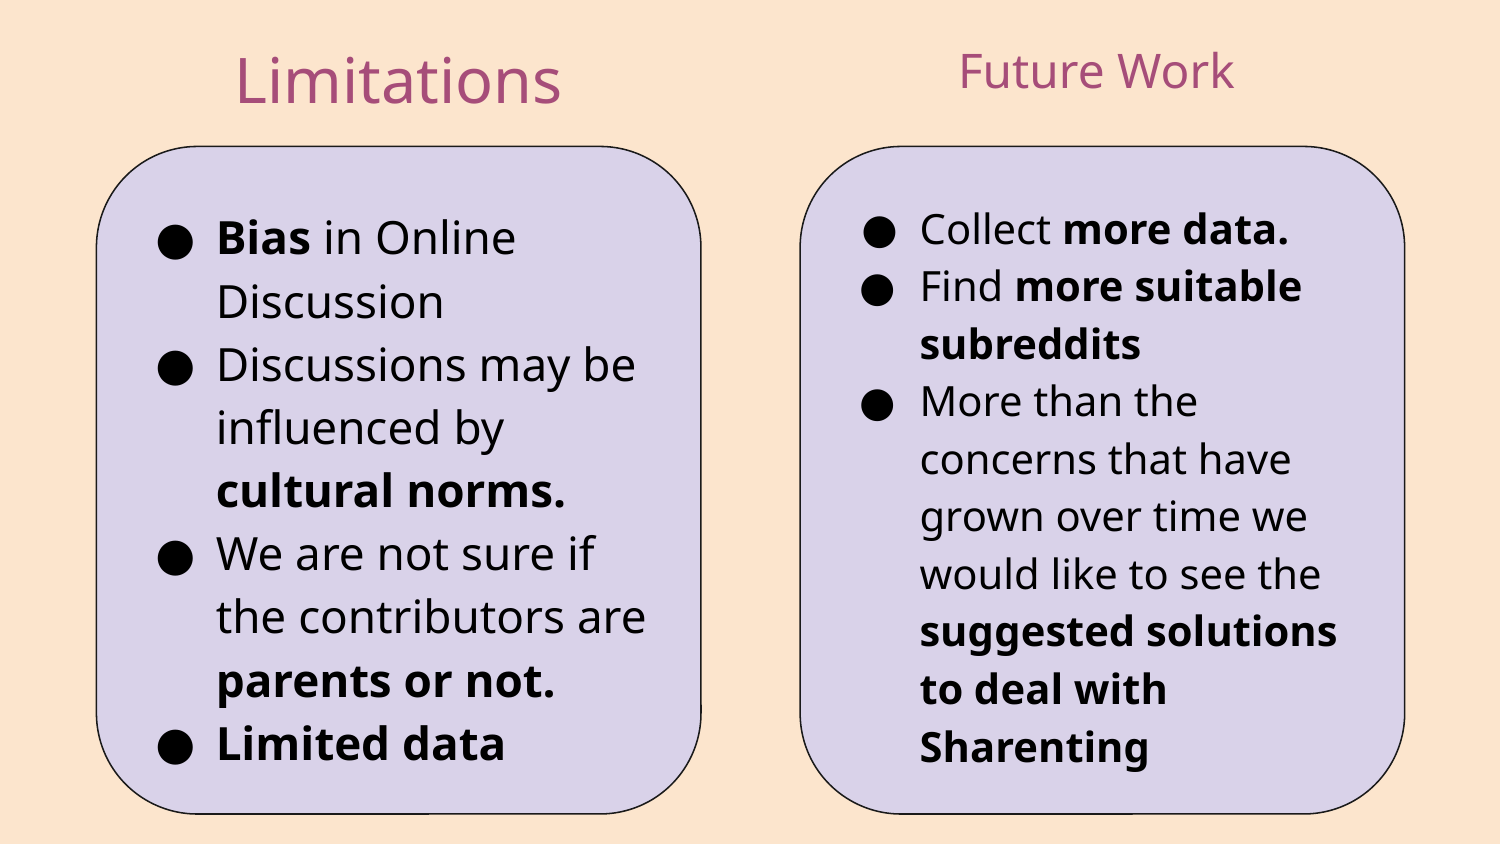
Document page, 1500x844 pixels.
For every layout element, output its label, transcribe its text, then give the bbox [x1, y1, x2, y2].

text_box Collect more data. Find more suitable subreddits More than the concerns that have grown over time we would like to see the suggested solutions to deal with Sharenting [800, 146, 1405, 815]
text_box Bias in Online Discussion Discussions may be influenced by cultural norms. We are not sure if the contributors are parents or not. Limited data [96, 146, 701, 815]
title Limitations [147, 25, 650, 114]
title Future Work [846, 25, 1359, 114]
